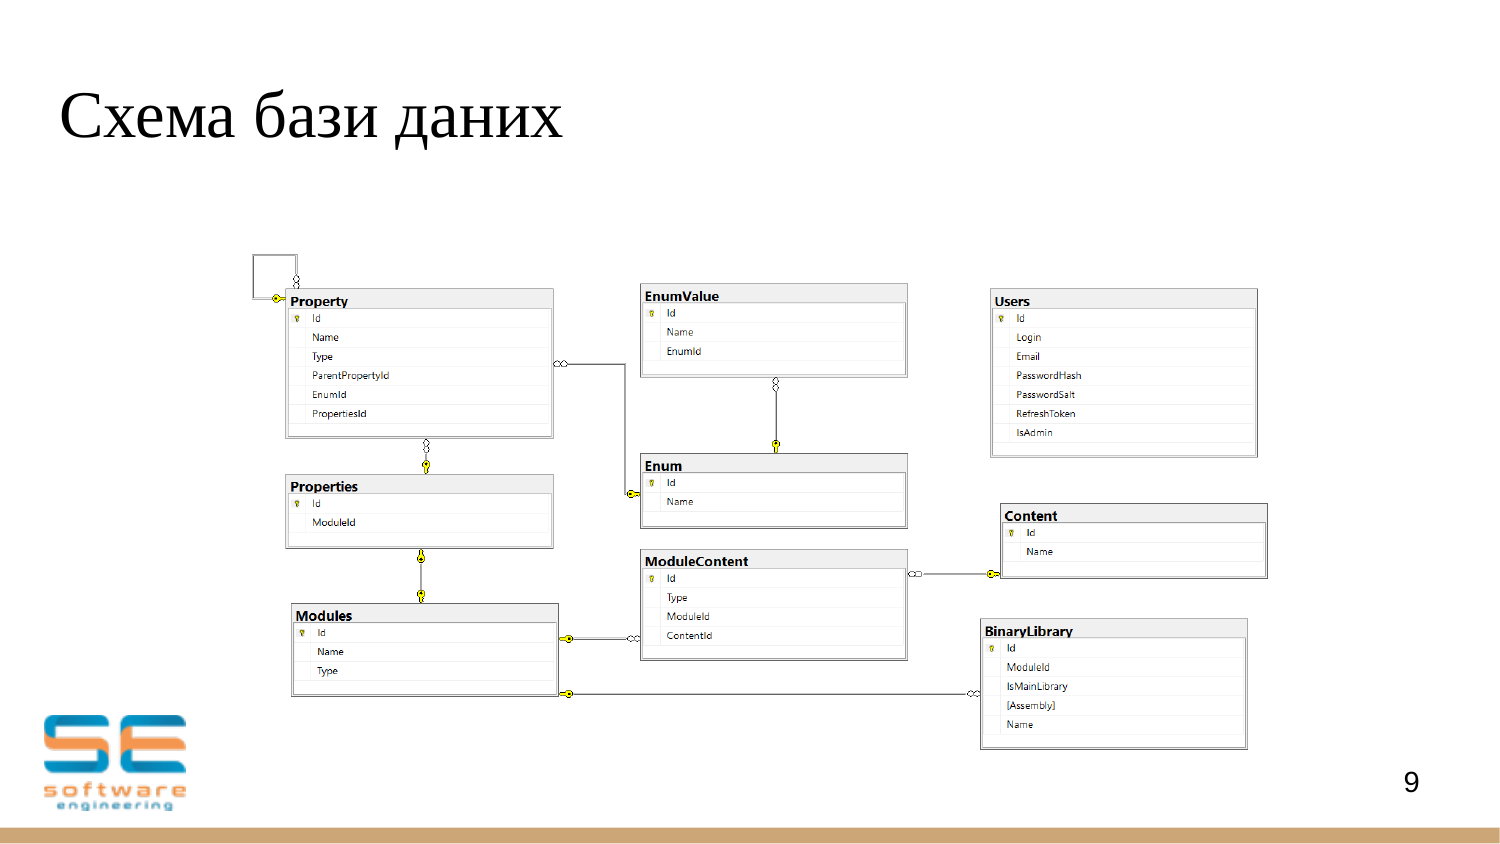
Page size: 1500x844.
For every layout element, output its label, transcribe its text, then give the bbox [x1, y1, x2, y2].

text_box ‹#› [1388, 755, 1500, 806]
title Схема бази даних [44, 29, 1442, 166]
picture [43, 714, 186, 811]
picture [239, 239, 1300, 768]
